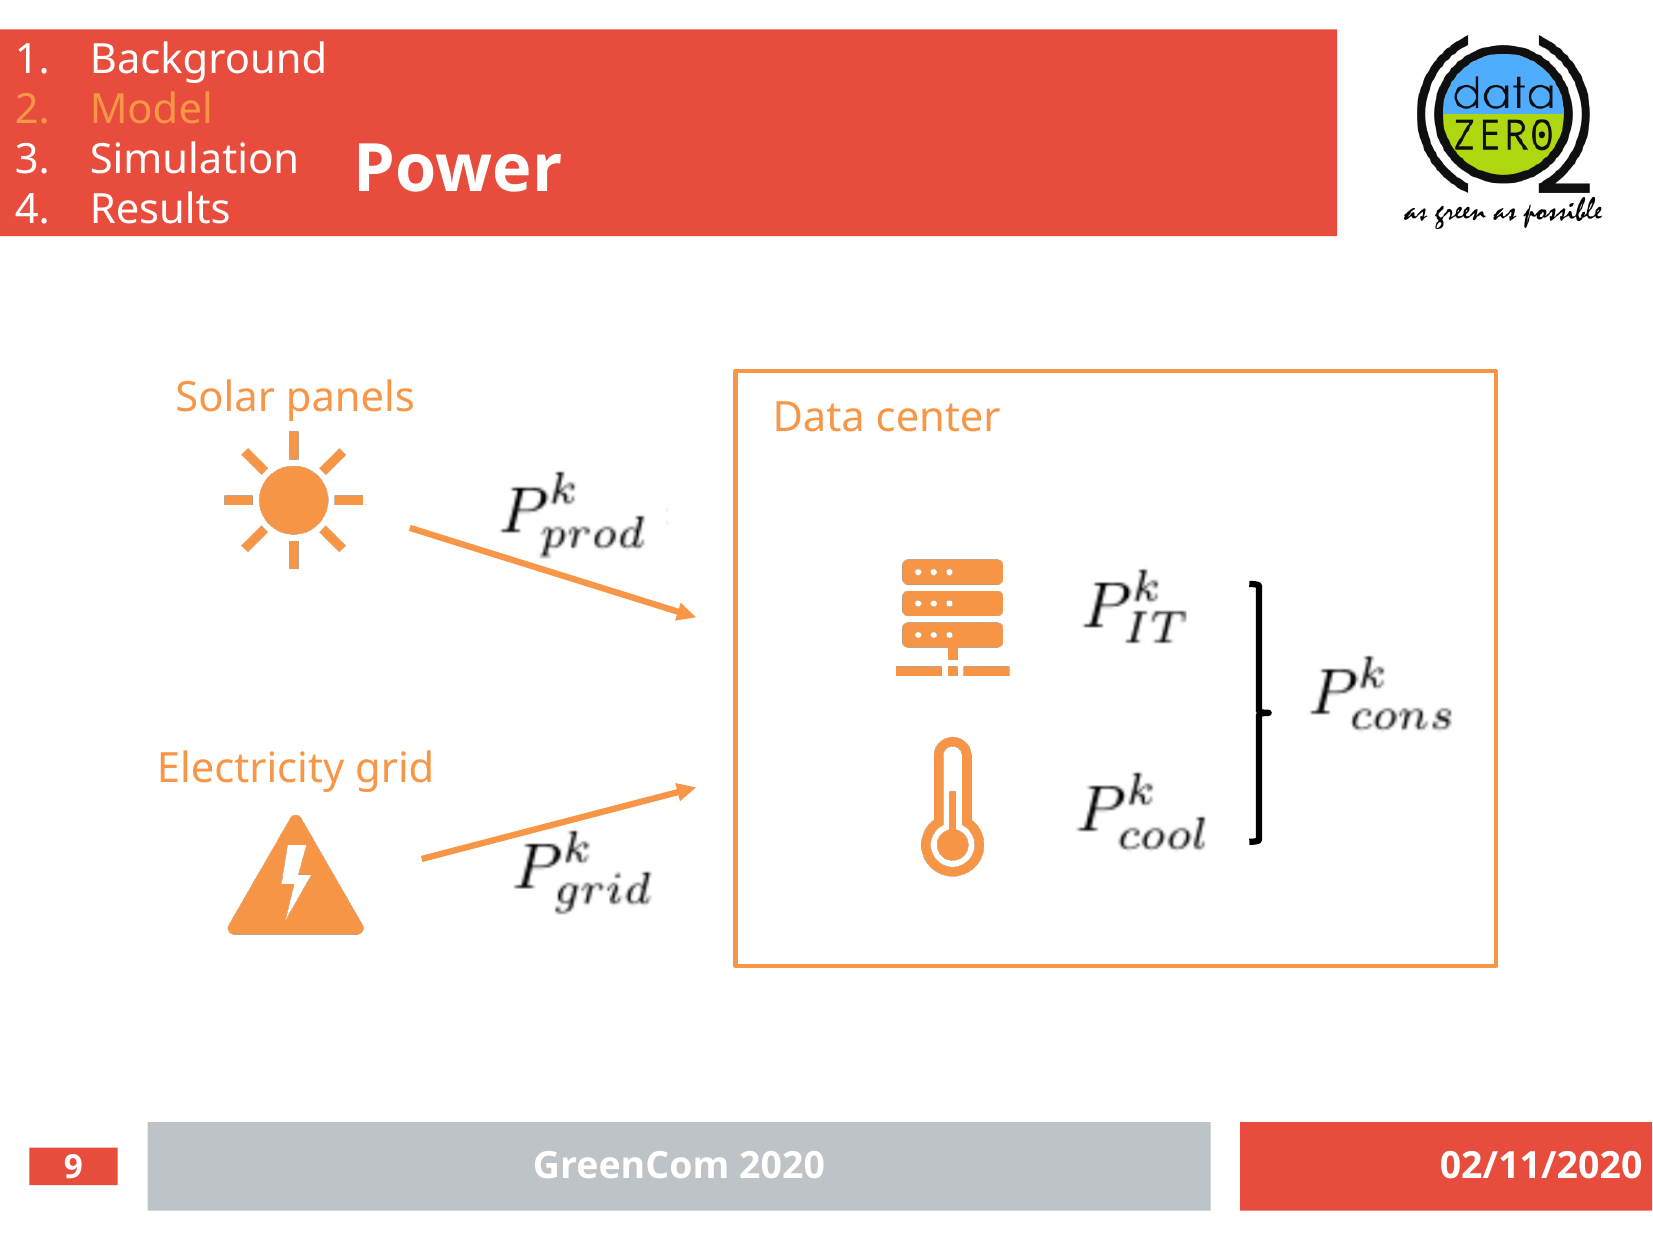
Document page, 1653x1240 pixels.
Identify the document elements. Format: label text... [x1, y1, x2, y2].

title Power [352, 58, 1314, 207]
slide_number 9 [28, 1146, 119, 1186]
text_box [155, 366, 1497, 967]
picture [1404, 35, 1602, 229]
